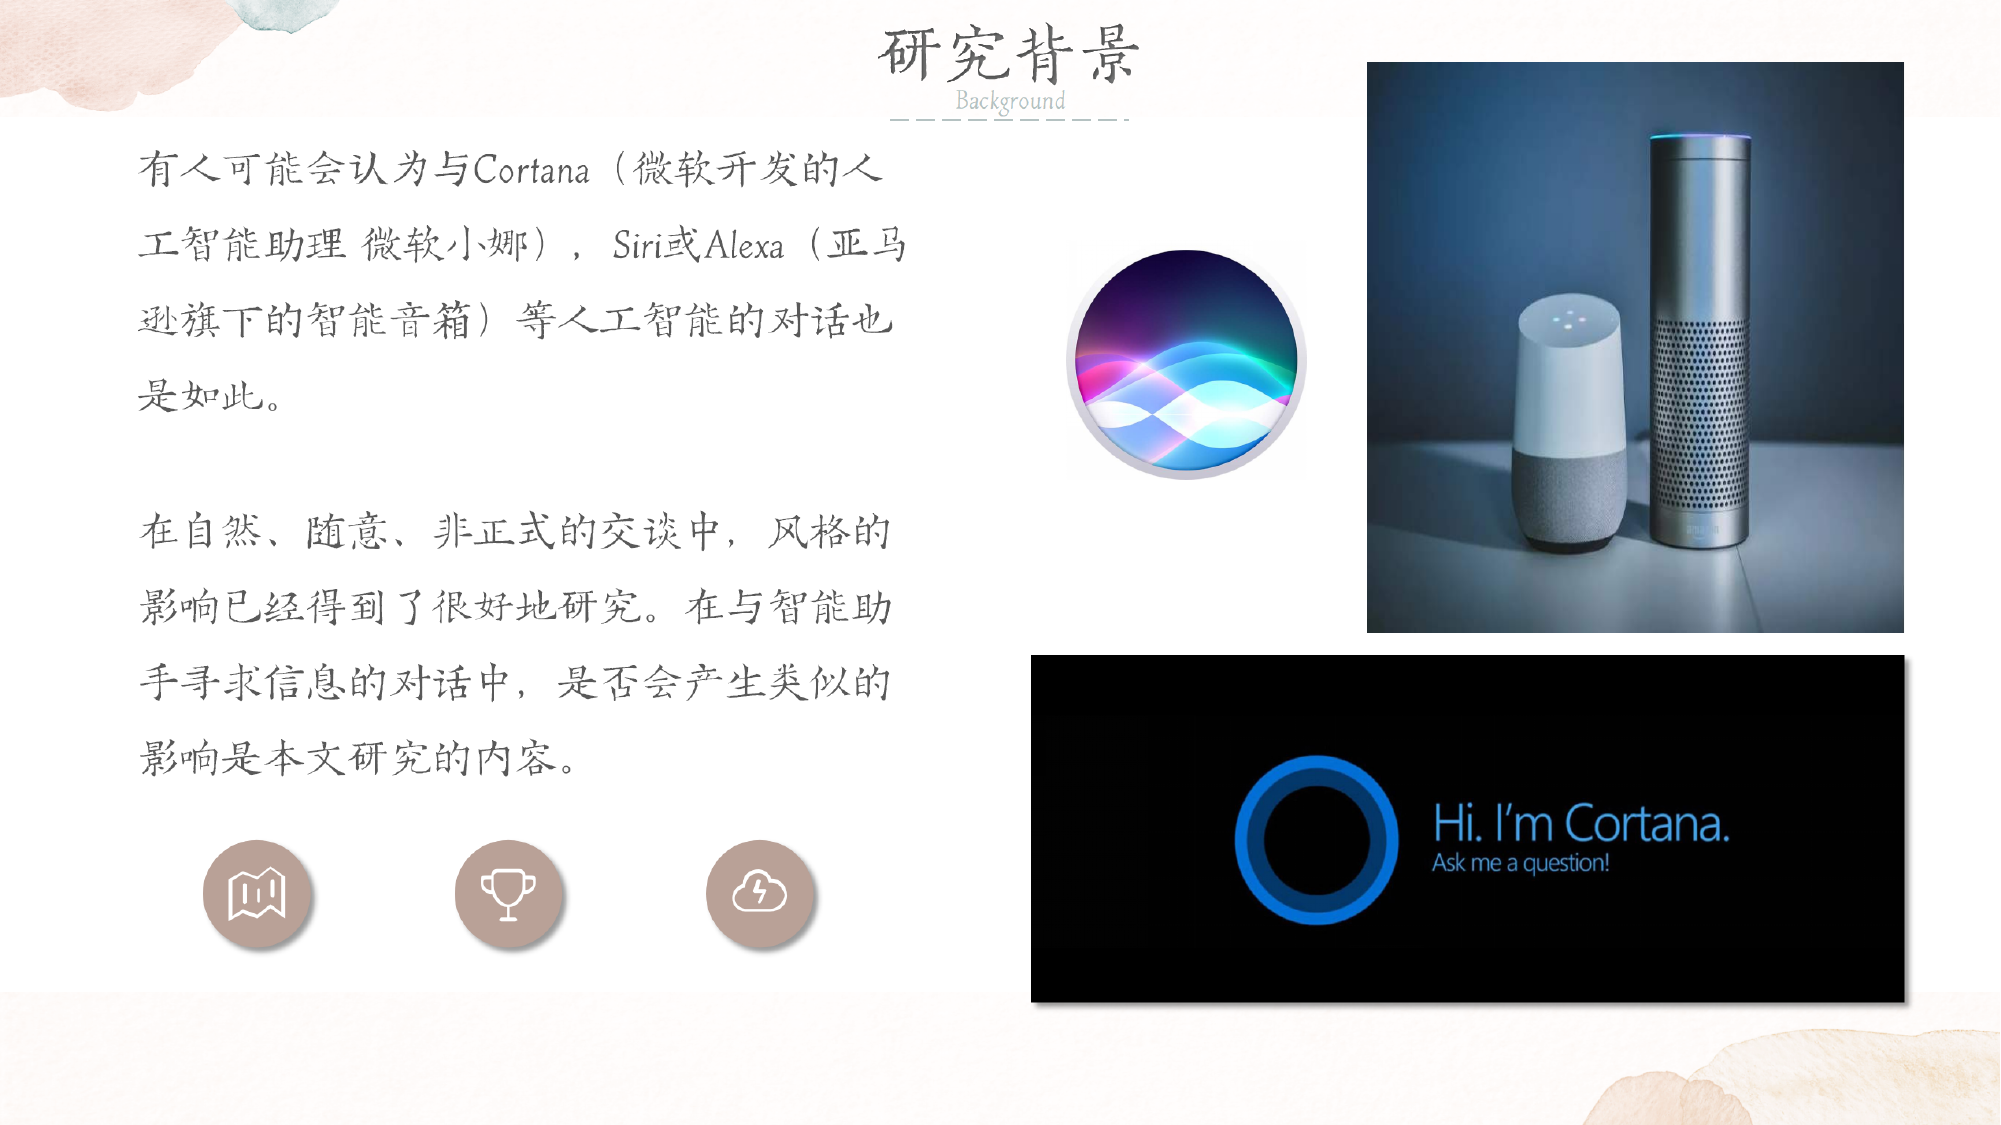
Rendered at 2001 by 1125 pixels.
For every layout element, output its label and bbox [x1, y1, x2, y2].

list [0, 0, 2000, 1125]
